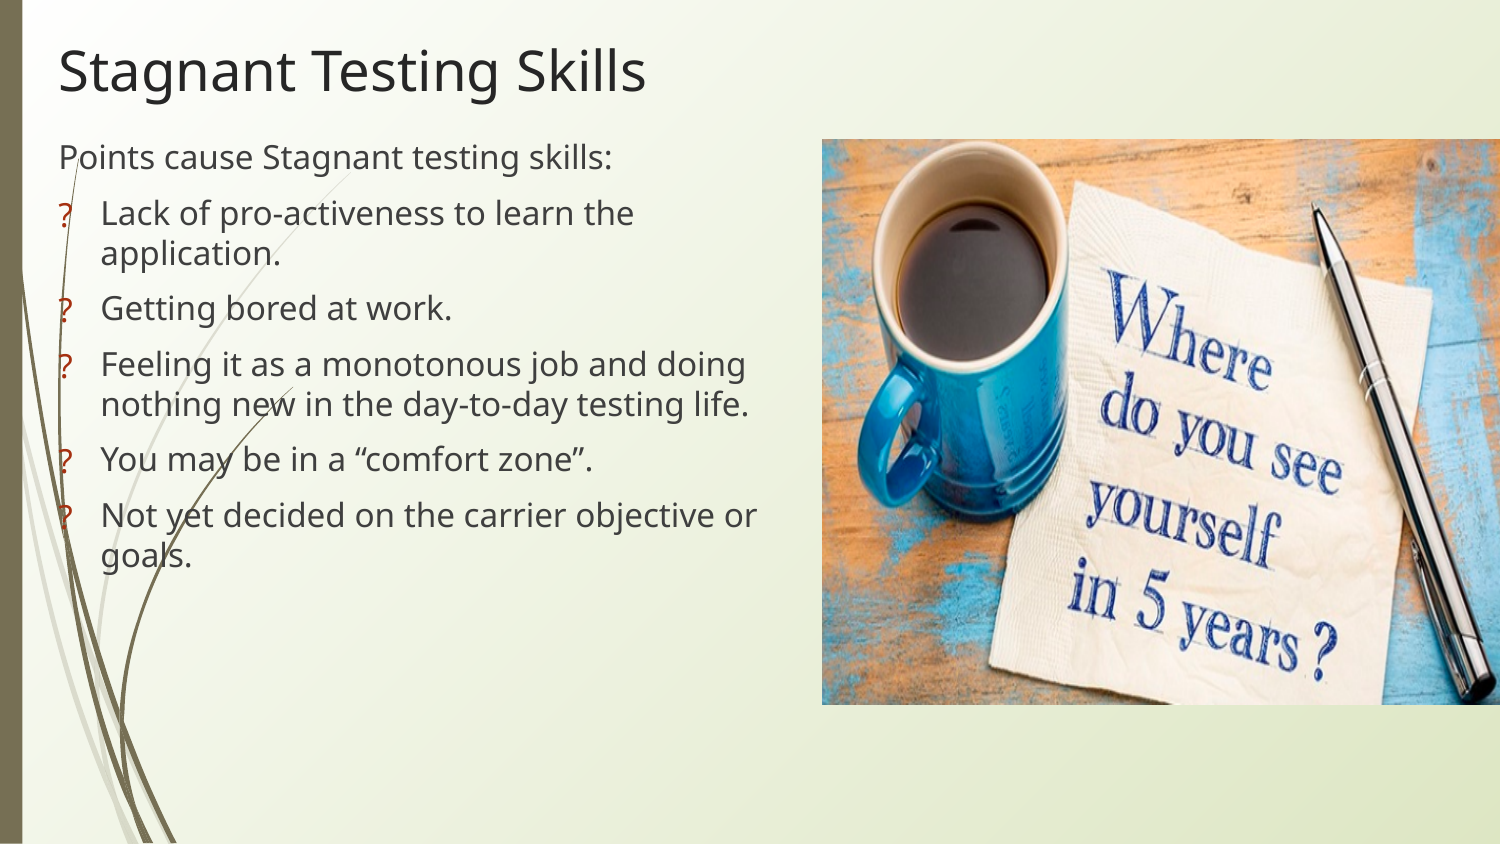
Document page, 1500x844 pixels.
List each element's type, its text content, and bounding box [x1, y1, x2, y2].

picture [822, 138, 1500, 705]
list Points cause Stagnant testing skills: Lack of pro-activeness to learn the application. Getting bored at work. Feeling it as a monotonous job and doing nothing new in the day-to-day testing life. You may be in a “comfort zone”. Not yet decided on the carrier objective or goals. [43, 129, 838, 619]
title Stagnant Testing Skills [43, 8, 1200, 129]
